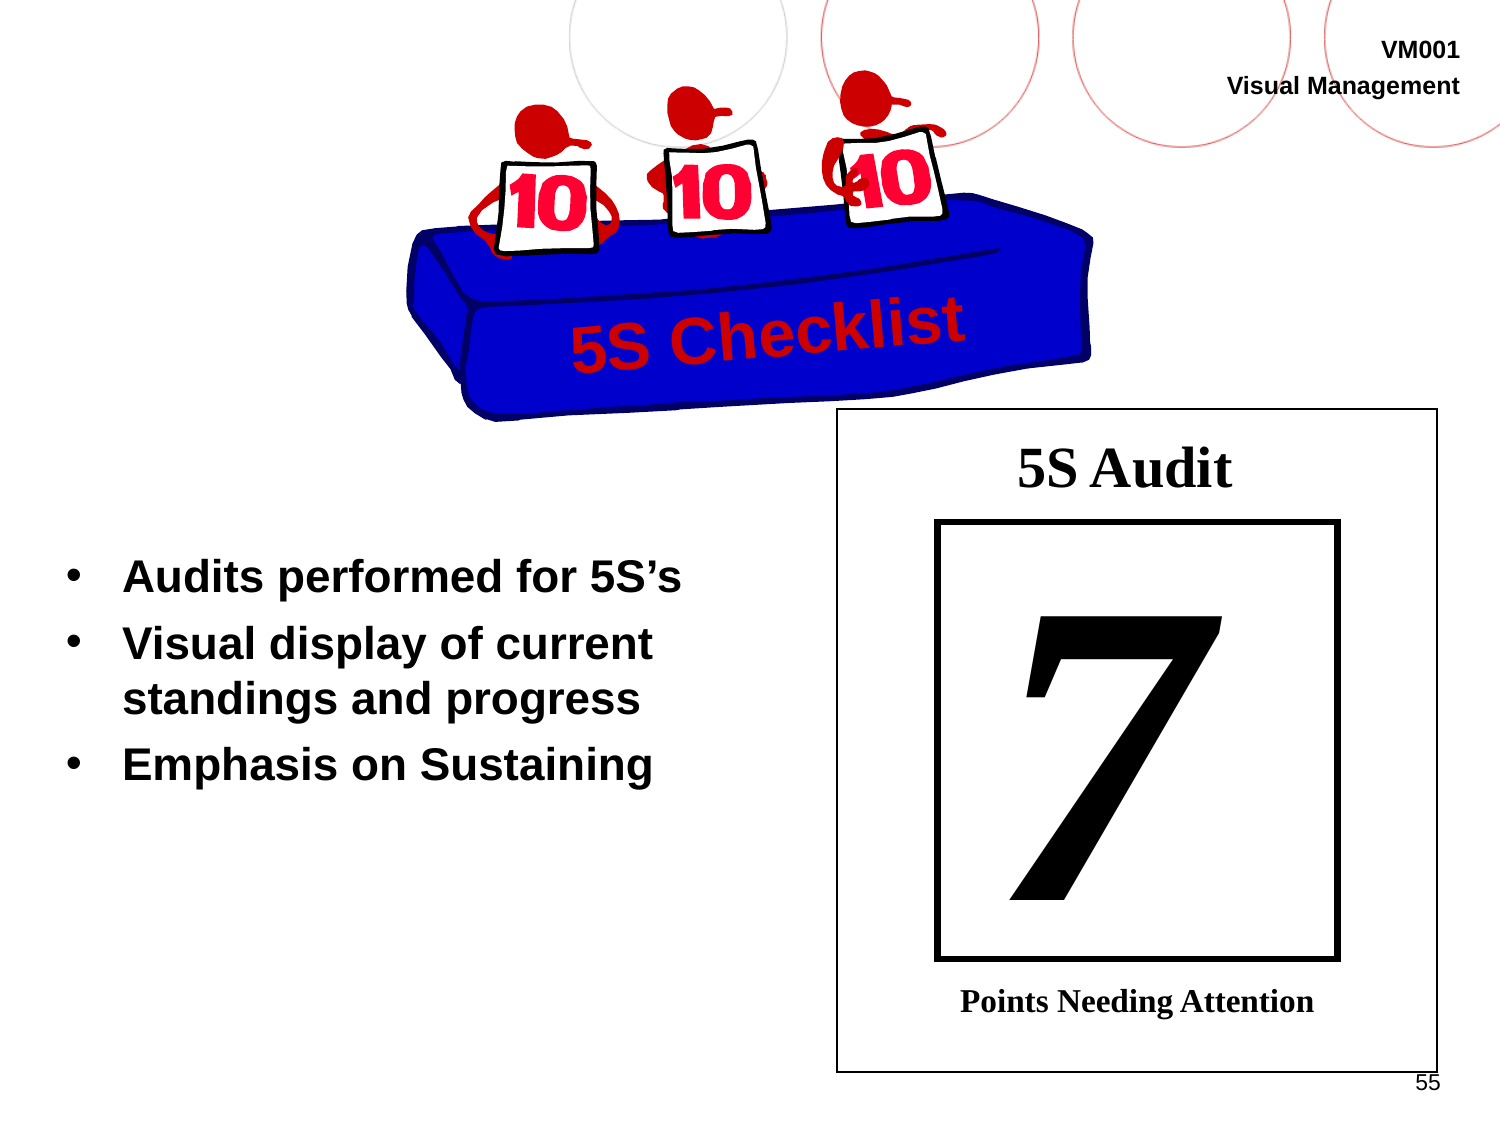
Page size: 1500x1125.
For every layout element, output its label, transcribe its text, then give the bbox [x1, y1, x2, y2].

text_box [405, 70, 1094, 423]
picture [568, 0, 1500, 149]
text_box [837, 409, 1438, 1072]
list Audits performed for 5S’s Visual display of current standings and progress Emphasis on Sustaining [65, 547, 829, 877]
